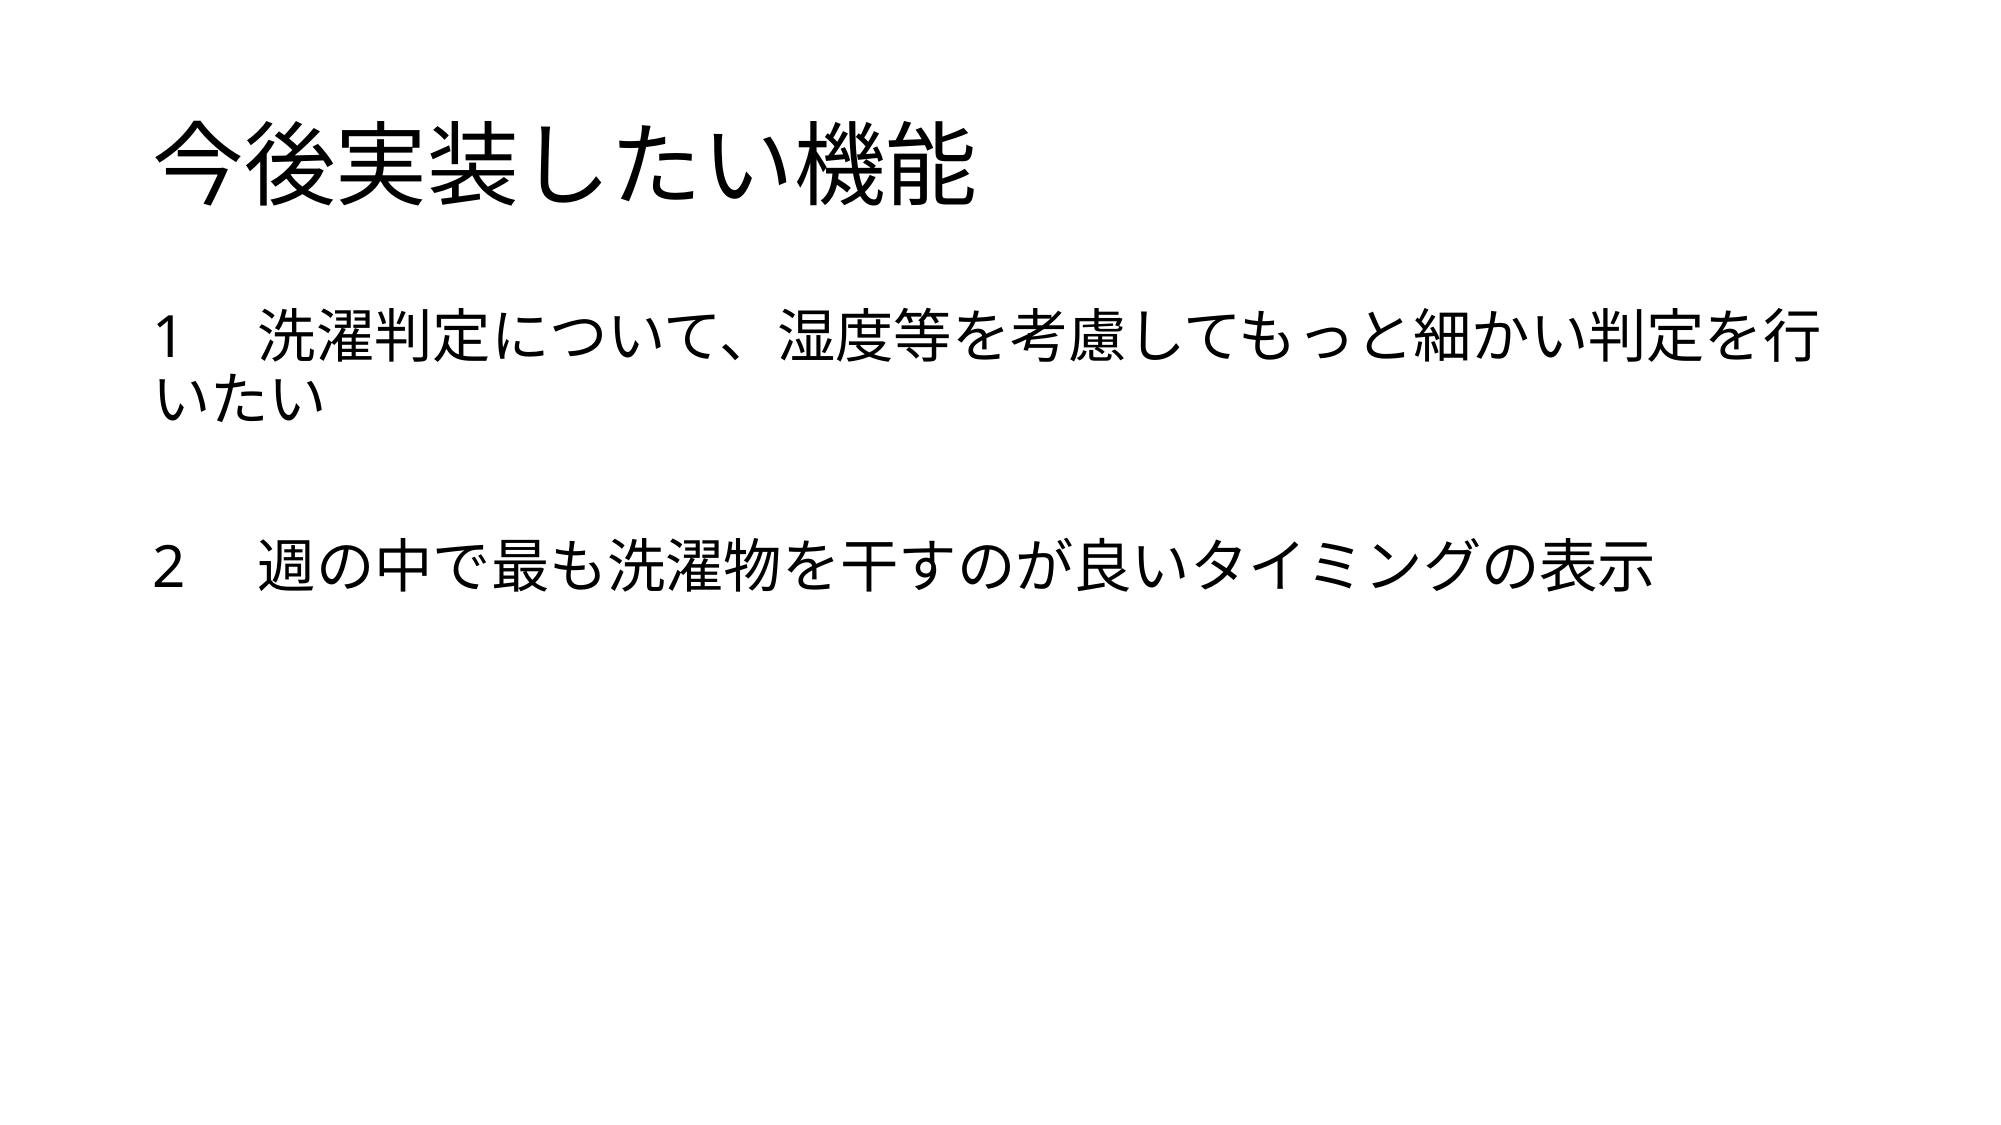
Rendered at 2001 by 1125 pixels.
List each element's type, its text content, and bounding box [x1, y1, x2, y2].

title 今後実装したい機能 [137, 59, 1863, 278]
list 1 洗濯判定について、湿度等を考慮してもっと細かい判定を行いたい 2 週の中で最も洗濯物を干すのが良いタイミングの表示 [137, 299, 1863, 1014]
